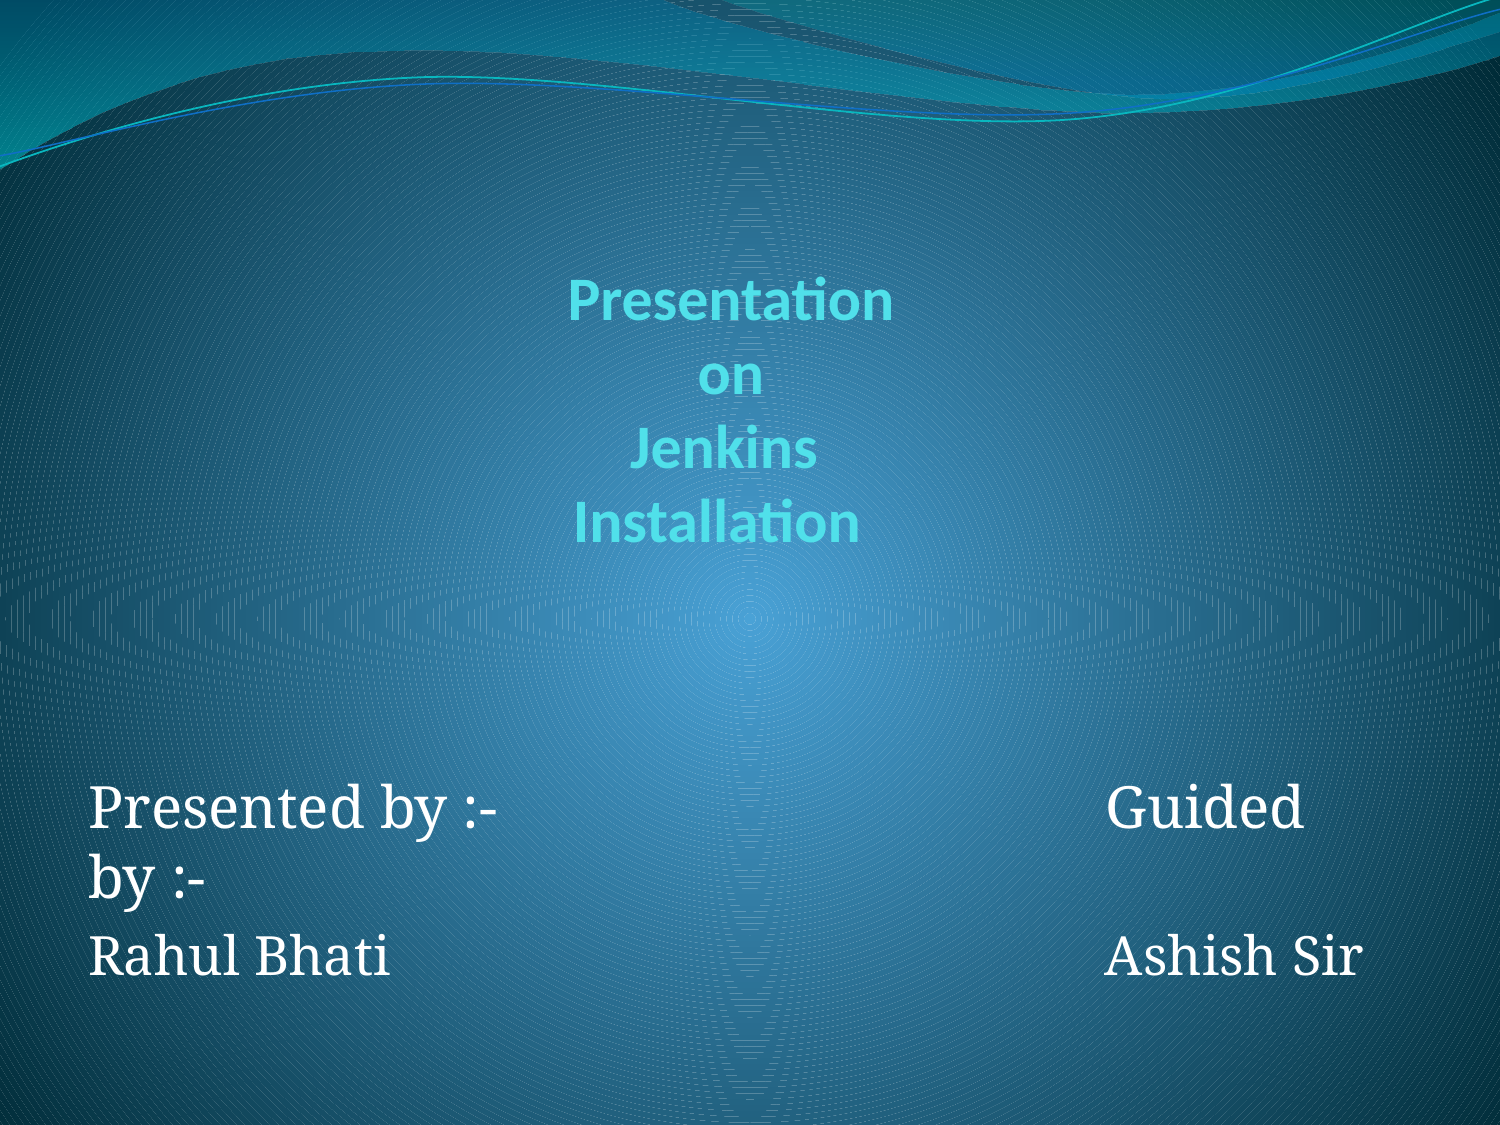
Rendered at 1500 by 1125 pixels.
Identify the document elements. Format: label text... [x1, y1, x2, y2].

subtitle Presented by :- Guided by :- Rahul Bhati Ashish Sir [88, 763, 1377, 1051]
title Presentation on Jenkins Installation [88, 255, 1377, 556]
